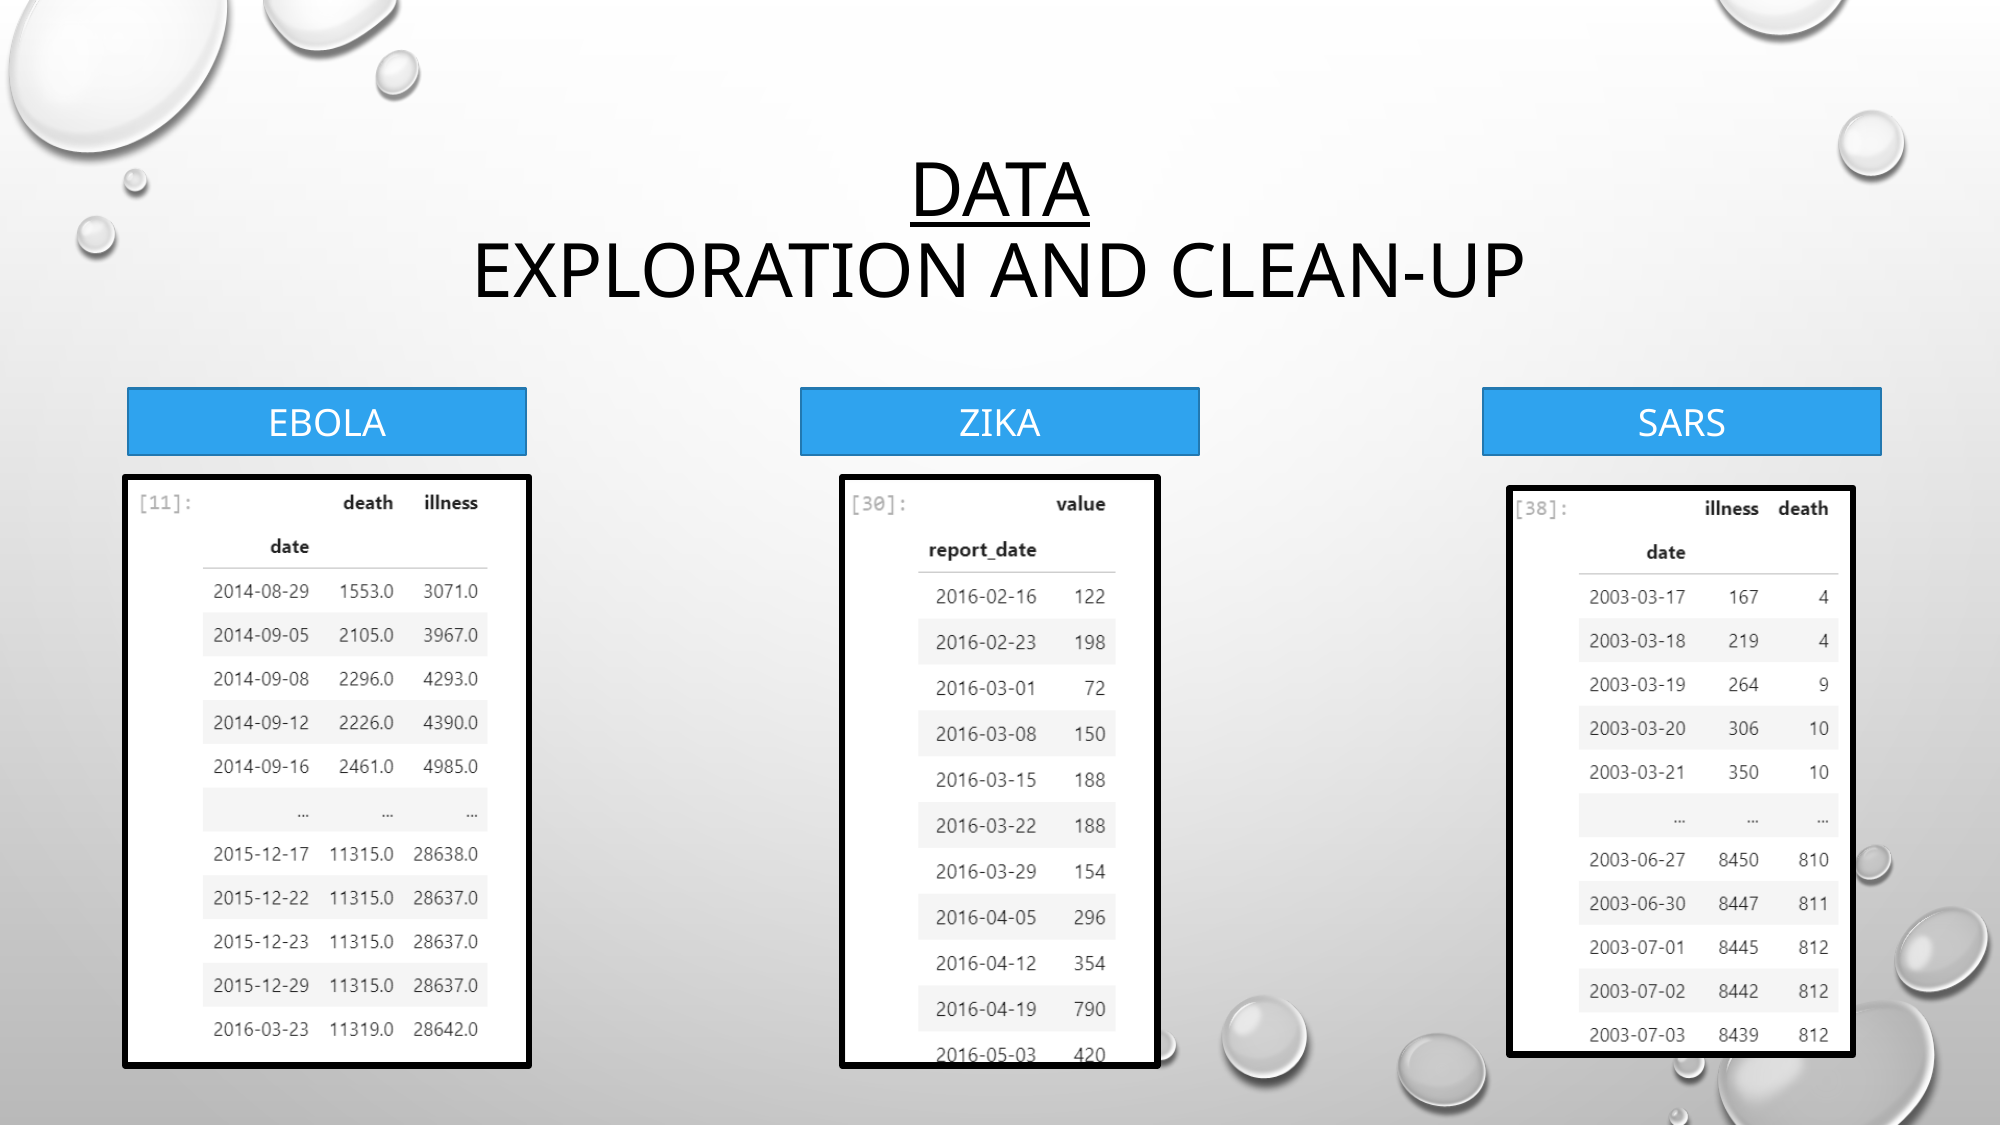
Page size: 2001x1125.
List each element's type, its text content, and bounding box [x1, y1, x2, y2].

text_box EBOLA [127, 387, 527, 456]
title DATA EXPLORATION AND CLEAN-UP [149, 101, 1851, 364]
text_box ZIKA [800, 387, 1200, 456]
picture [0, 0, 2000, 1125]
text_box SARS [1482, 387, 1882, 456]
